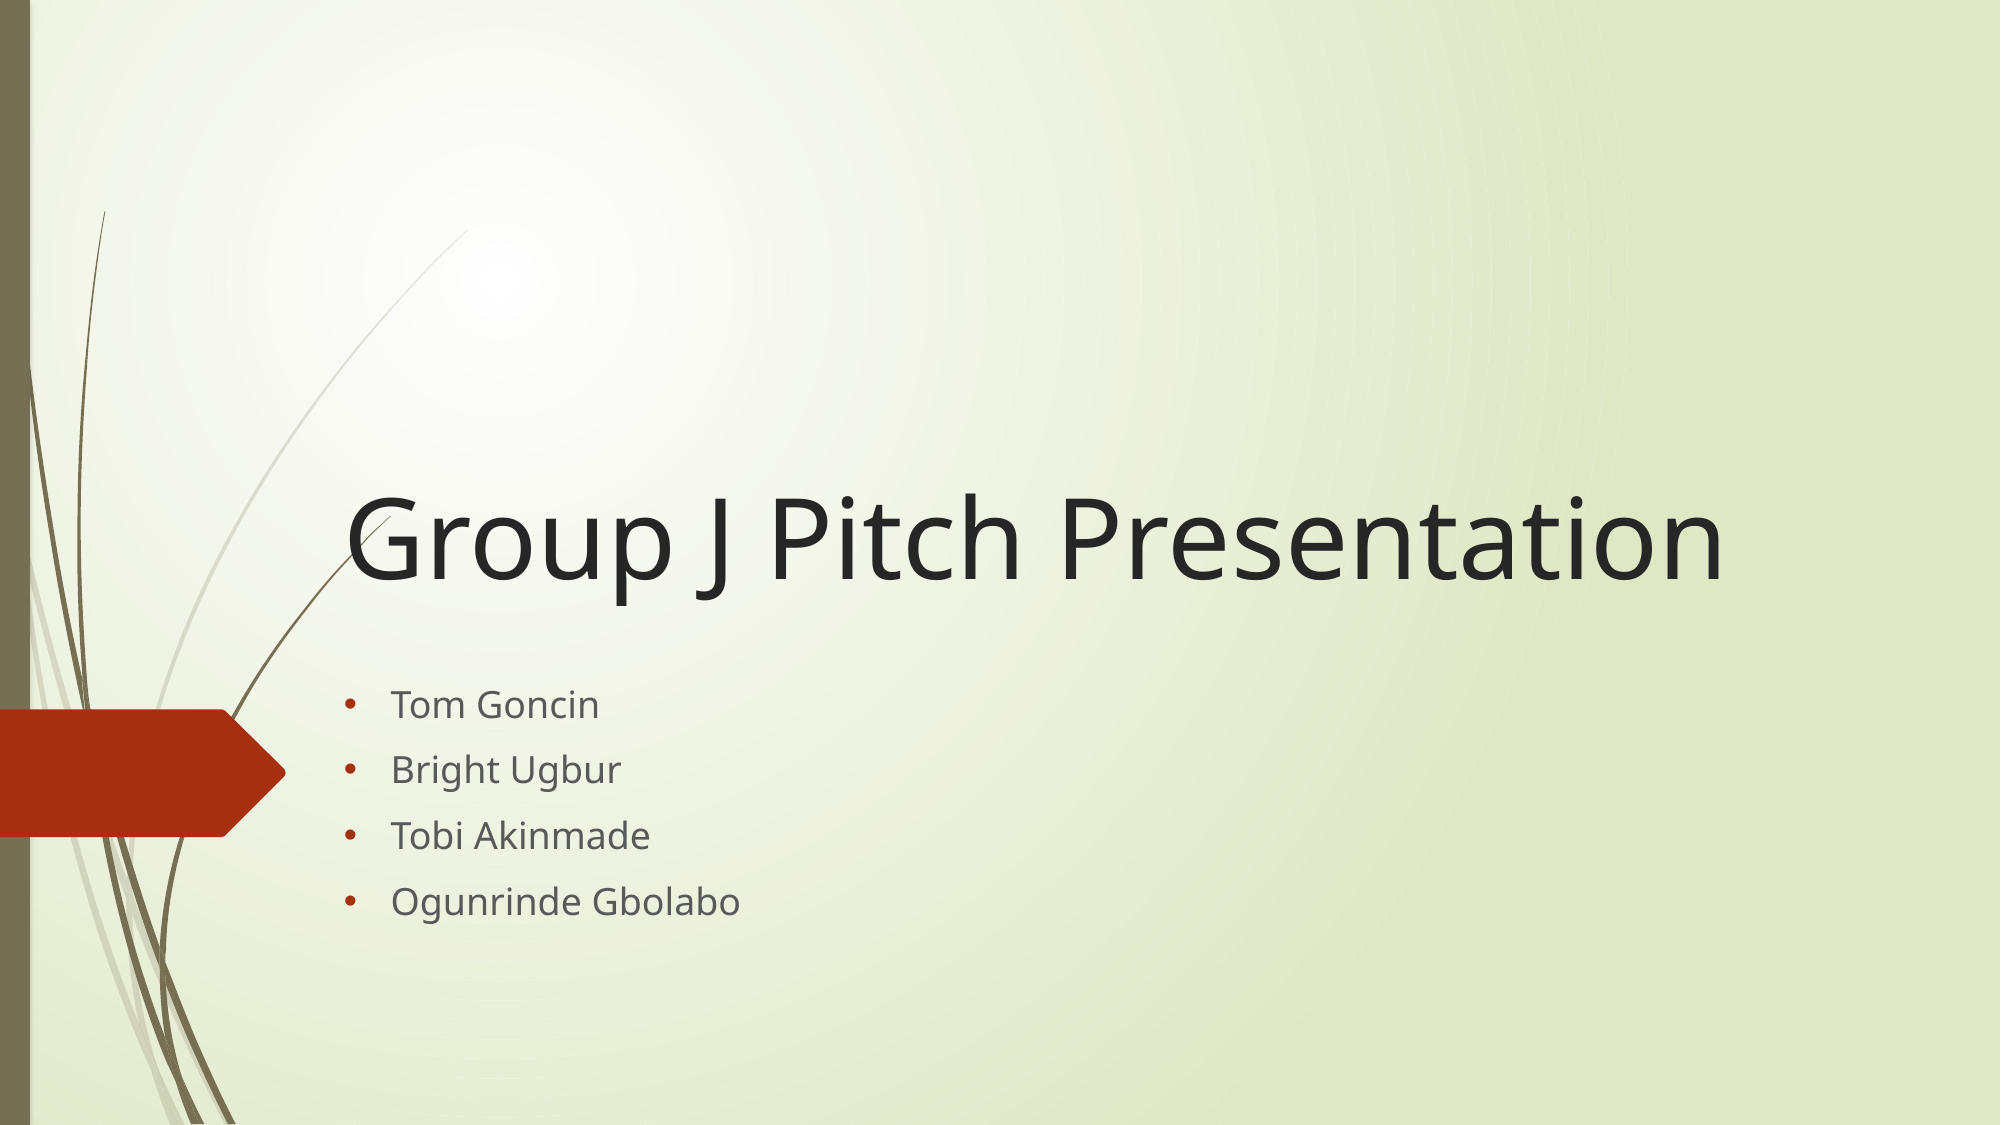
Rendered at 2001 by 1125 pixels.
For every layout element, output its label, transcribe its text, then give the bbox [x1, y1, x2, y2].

subtitle Tom Goncin Bright Ugbur Tobi Akinmade Ogunrinde Gbolabo [328, 673, 1792, 945]
title Group J Pitch Presentation [328, 237, 1792, 610]
